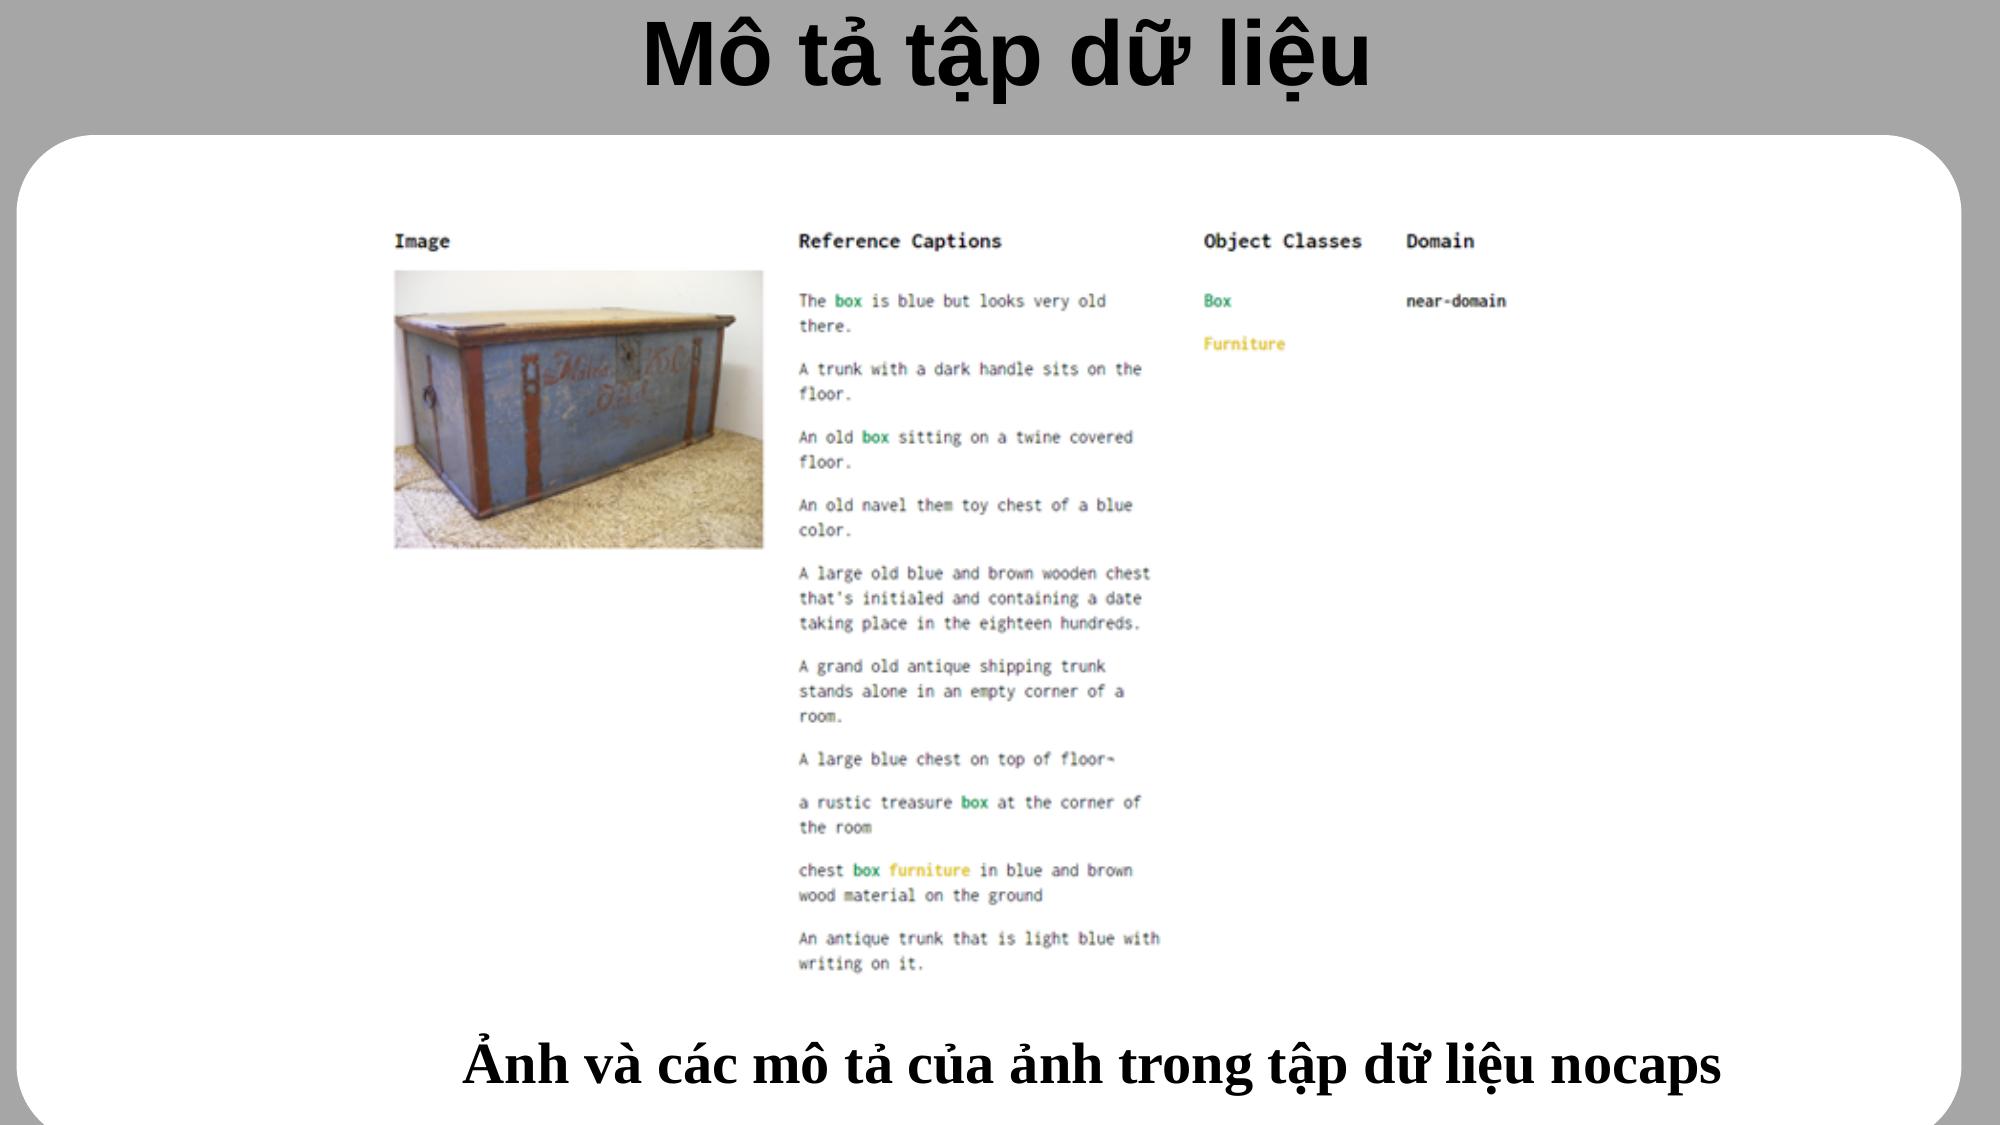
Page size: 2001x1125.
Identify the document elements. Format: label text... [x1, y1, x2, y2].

text_box Mô tả tập dữ liệu [349, 0, 1667, 111]
text_box d(u) ≤ d(y). Ảnh và các mô tả của ảnh trong tập dữ liệu nocaps [15, 133, 1963, 1125]
text_box [0, 0, 2000, 1125]
picture [377, 221, 1528, 990]
